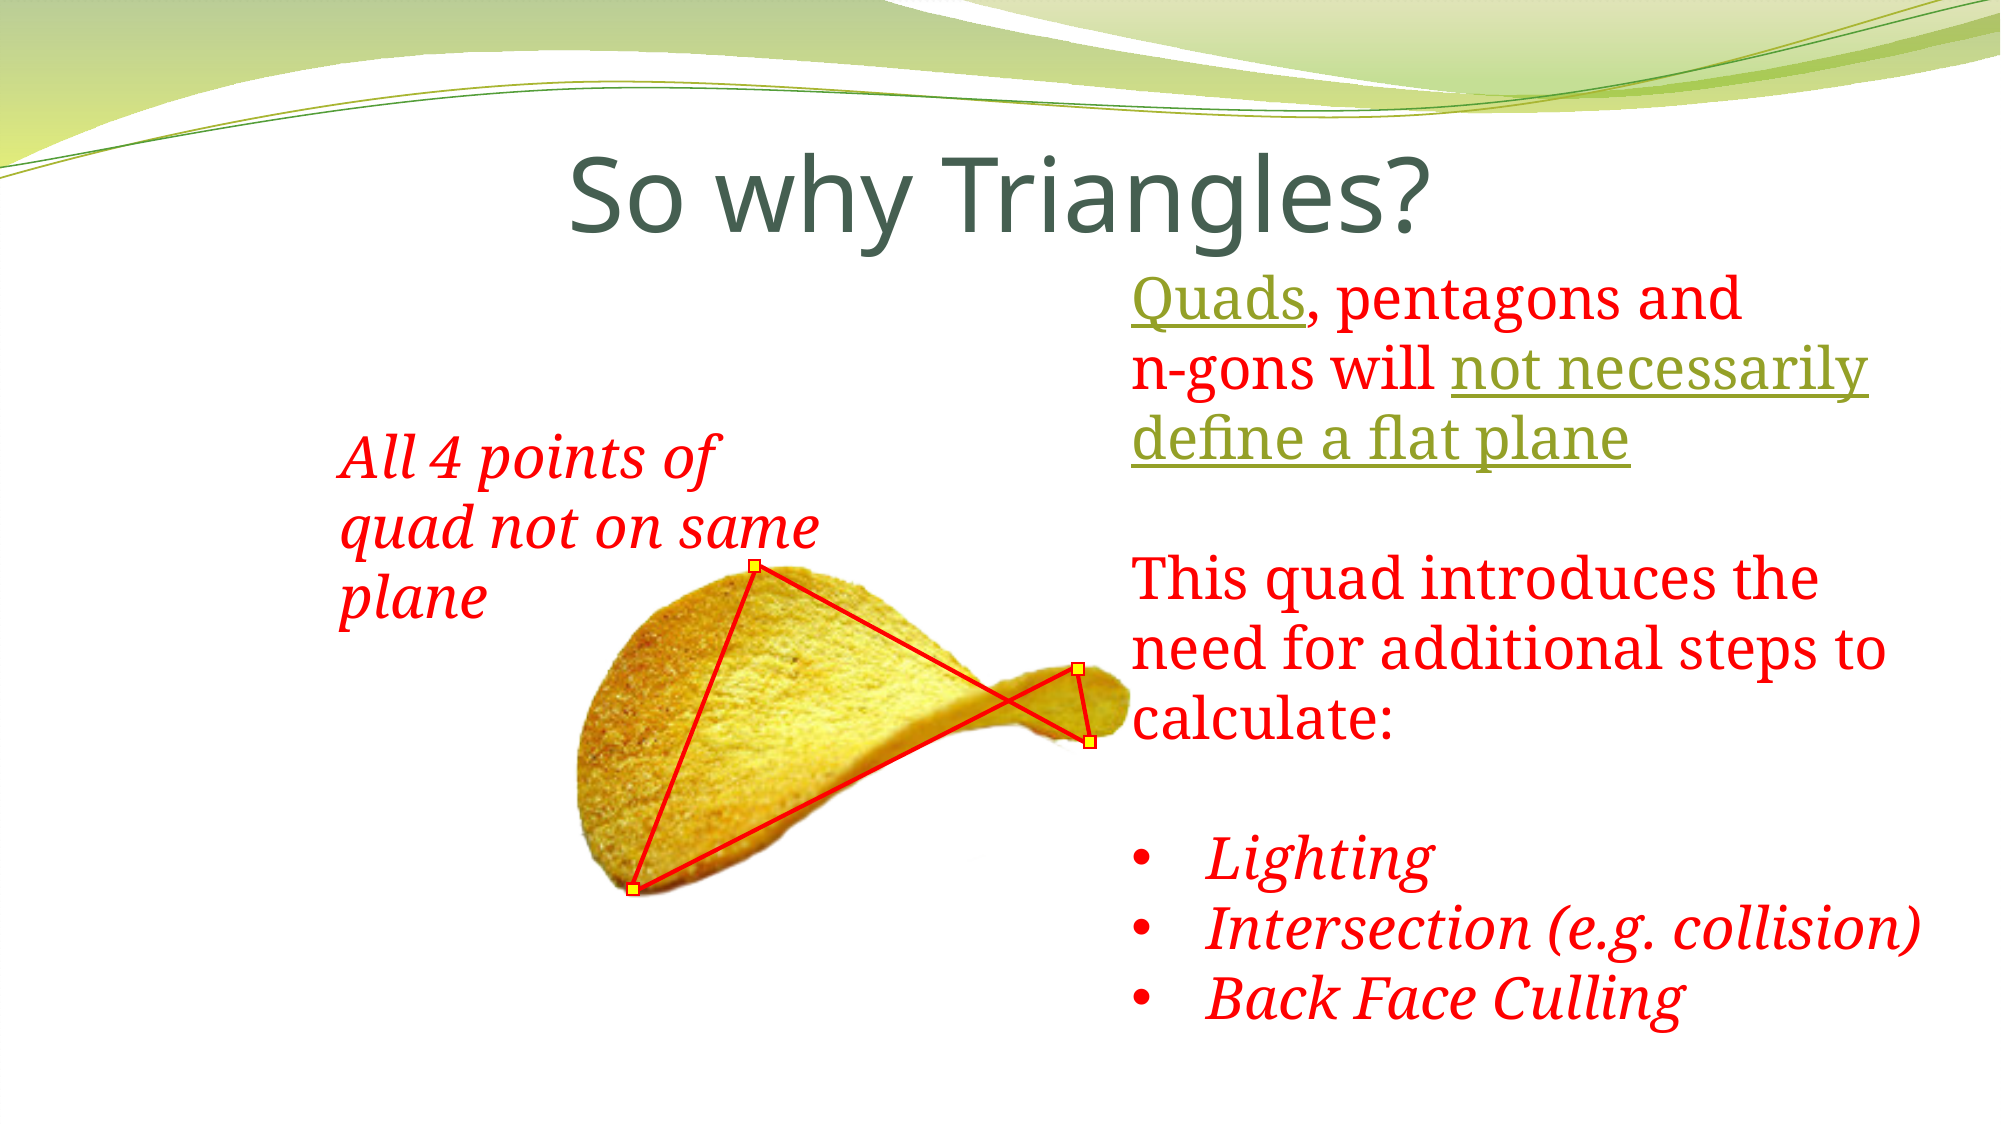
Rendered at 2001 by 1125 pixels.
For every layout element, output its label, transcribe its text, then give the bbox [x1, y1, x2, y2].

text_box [760, 566, 1084, 742]
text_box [1077, 674, 1090, 736]
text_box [638, 668, 1072, 890]
picture [99, 276, 1605, 1097]
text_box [632, 572, 755, 884]
title So why Triangles? [99, 115, 1900, 254]
text_box Quads, pentagons and n-gons will not necessarily define a flat plane This quad introduces the need for additional steps to calculate: Lighting Intersection (e.g. collision) Back Face Culling [1116, 253, 1959, 1039]
